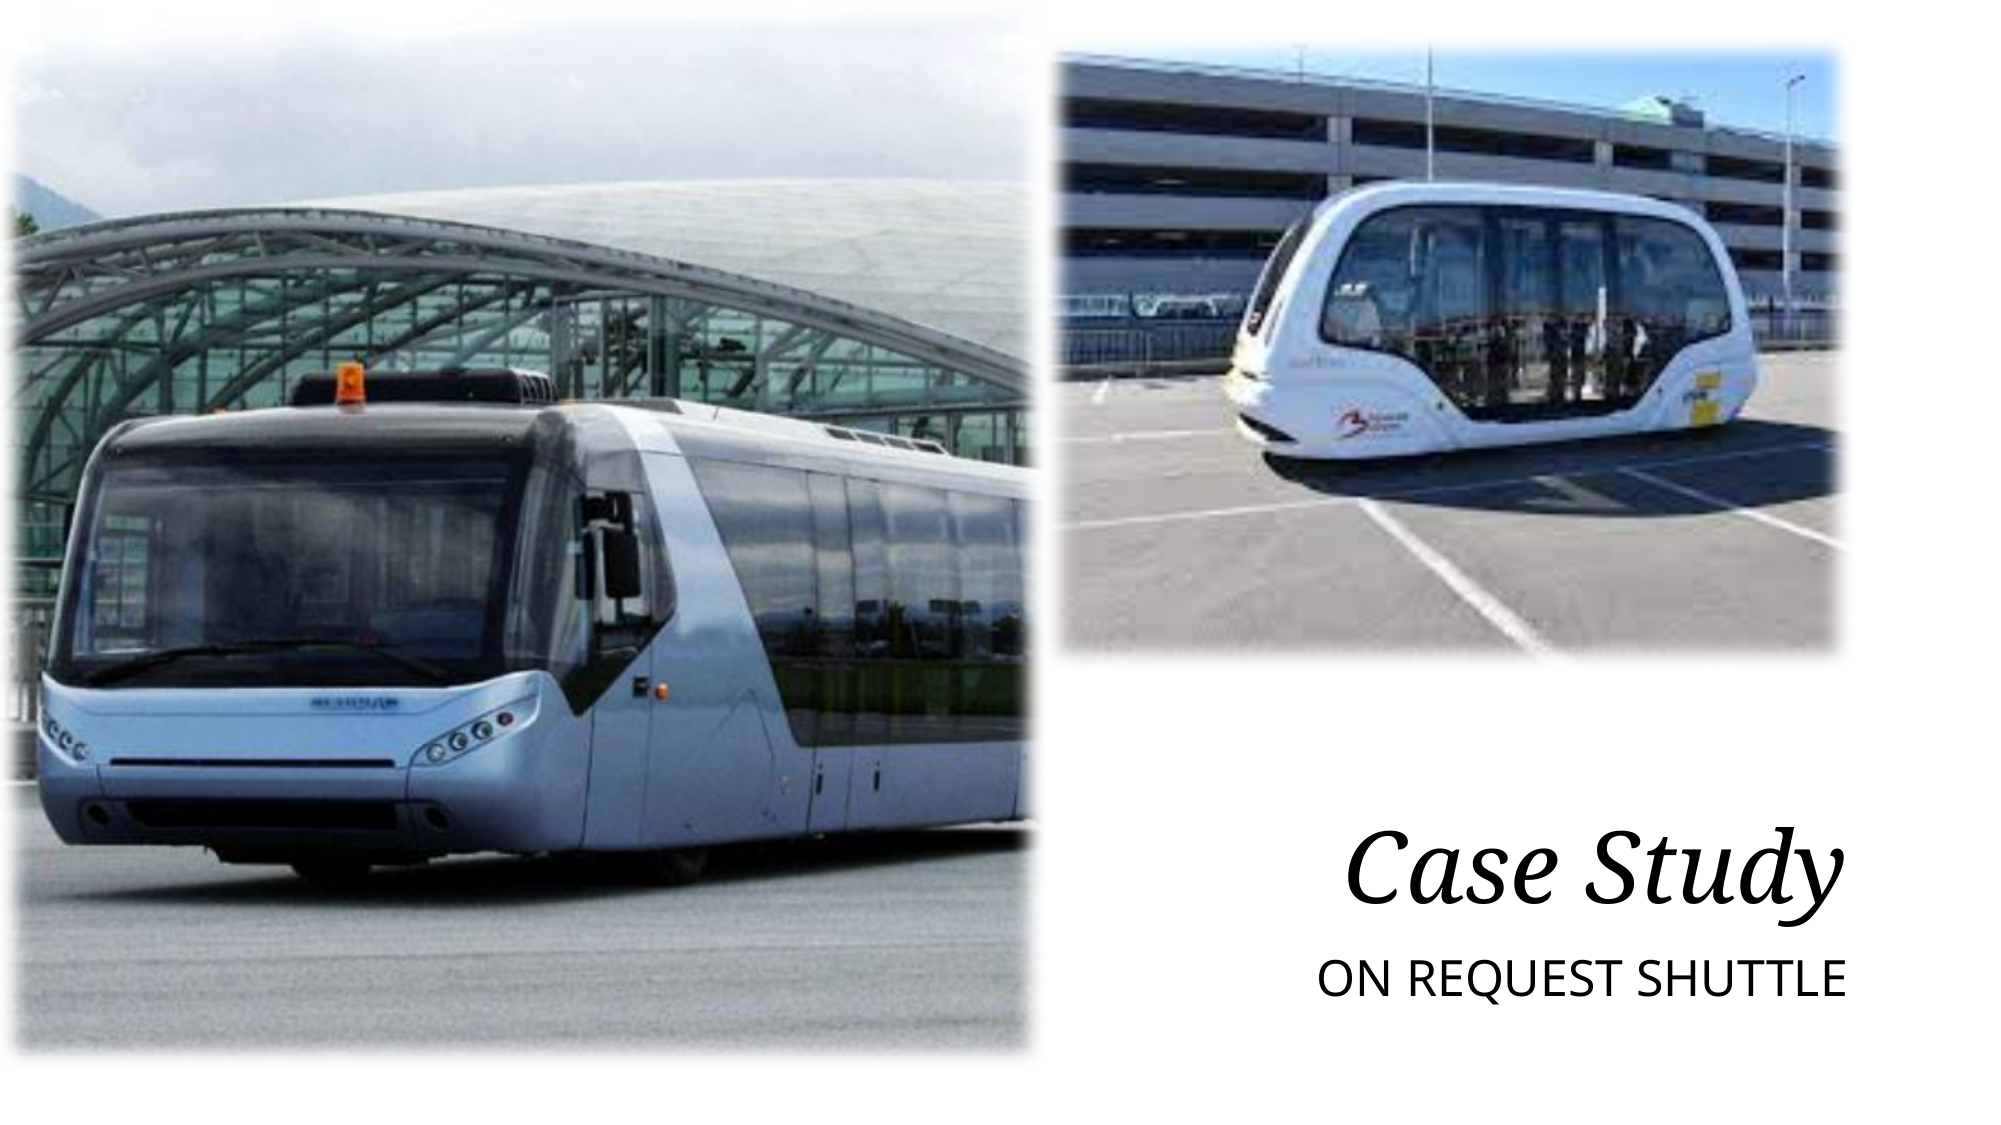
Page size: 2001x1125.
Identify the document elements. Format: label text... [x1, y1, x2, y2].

subtitle On request Shuttle [1044, 938, 1863, 1046]
picture [0, 0, 1854, 1069]
title Case Study [1044, 693, 1863, 933]
